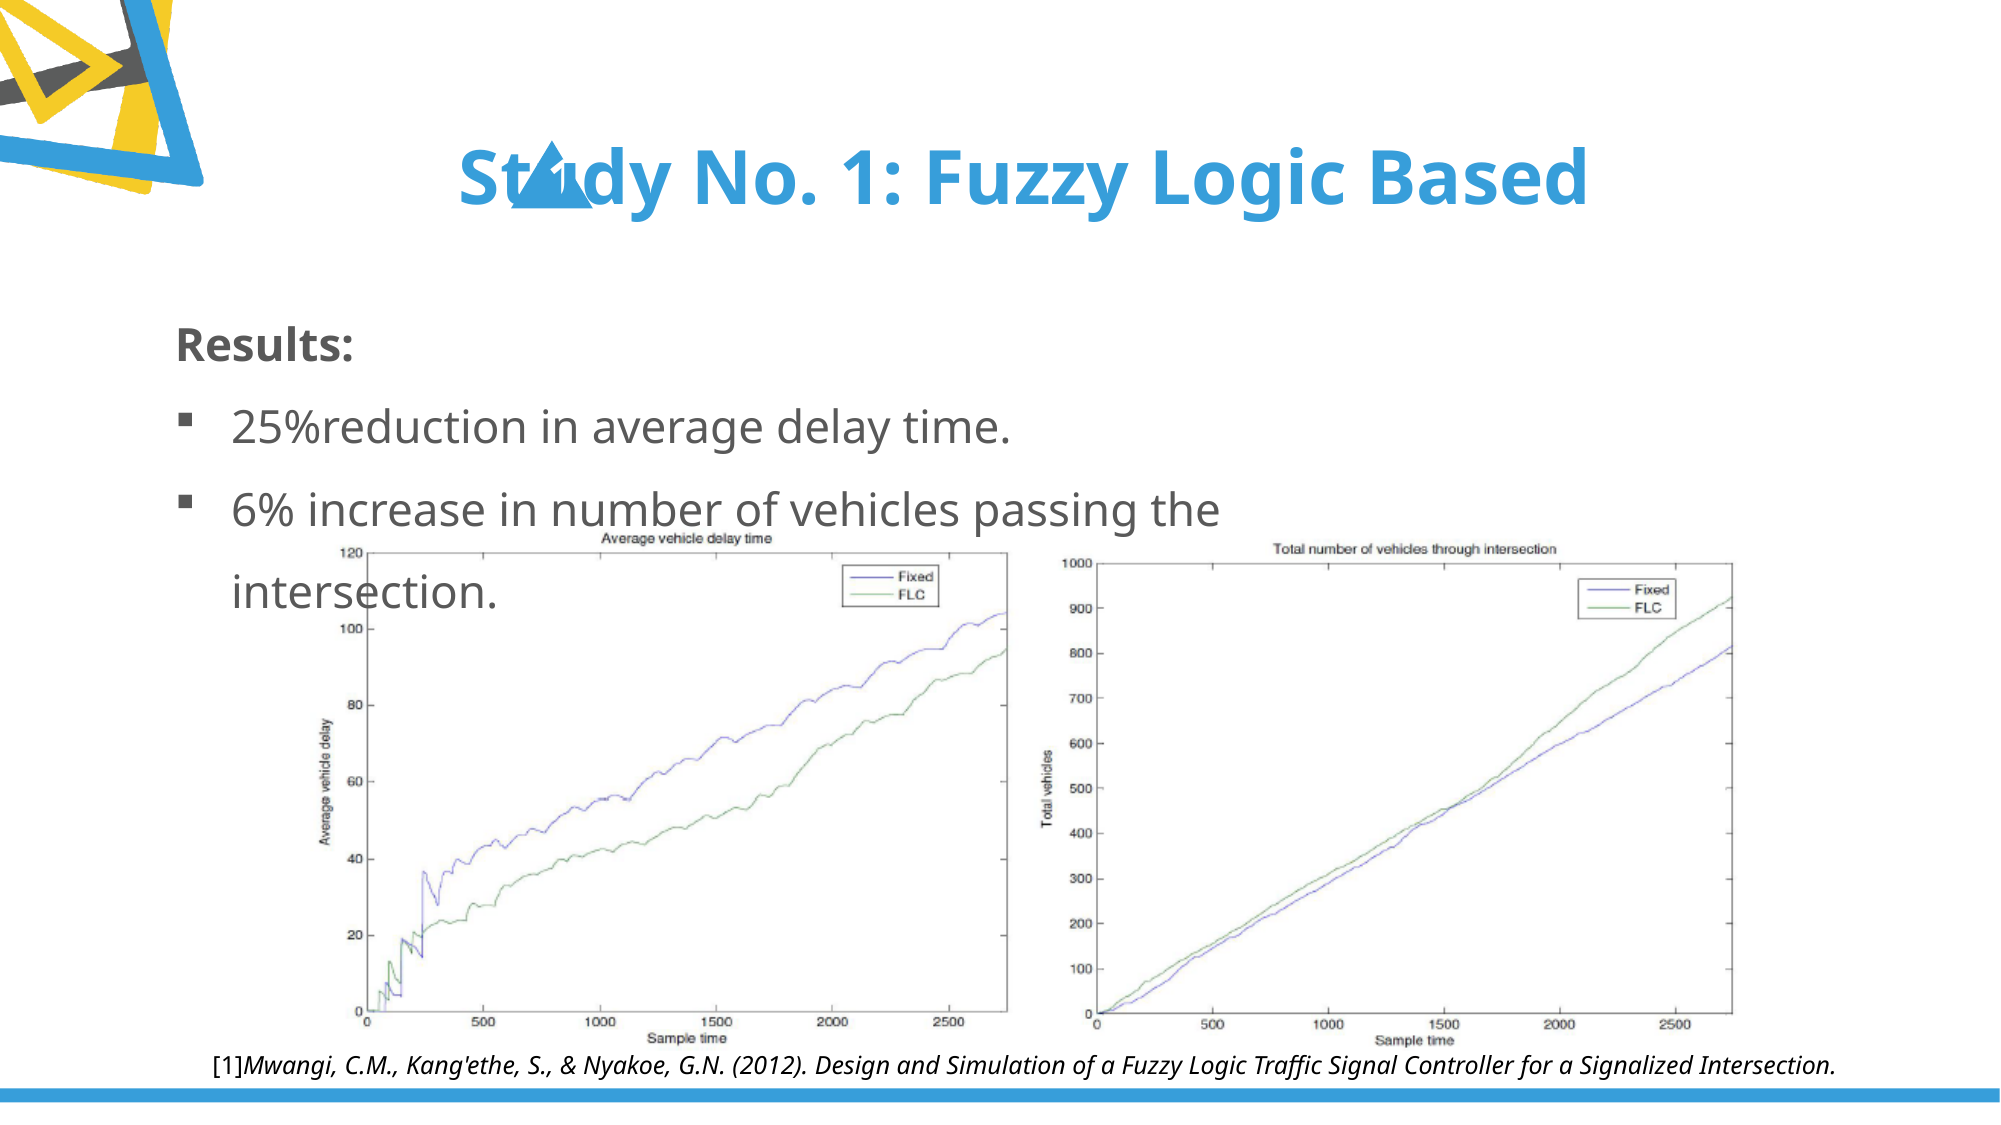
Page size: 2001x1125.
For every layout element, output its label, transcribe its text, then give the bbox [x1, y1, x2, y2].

picture [0, 0, 399, 226]
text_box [510, 140, 593, 209]
text_box [0, 1087, 174, 1103]
text_box [1]Mwangi, C.M., Kang'ethe, S., & Nyakoe, G.N. (2012). Design and Simulation of a Fuzzy Logic Traffic Signal Controller for a Signalized Intersection. [174, 1042, 1878, 1125]
text_box [1878, 1087, 2000, 1103]
picture [306, 516, 1788, 1057]
text_box Study No. 1: Fuzzy Logic Based [443, 121, 1608, 227]
text_box Results: 25%reduction in average delay time. 6% increase in number of vehicles passing the intersection. [160, 280, 1339, 625]
